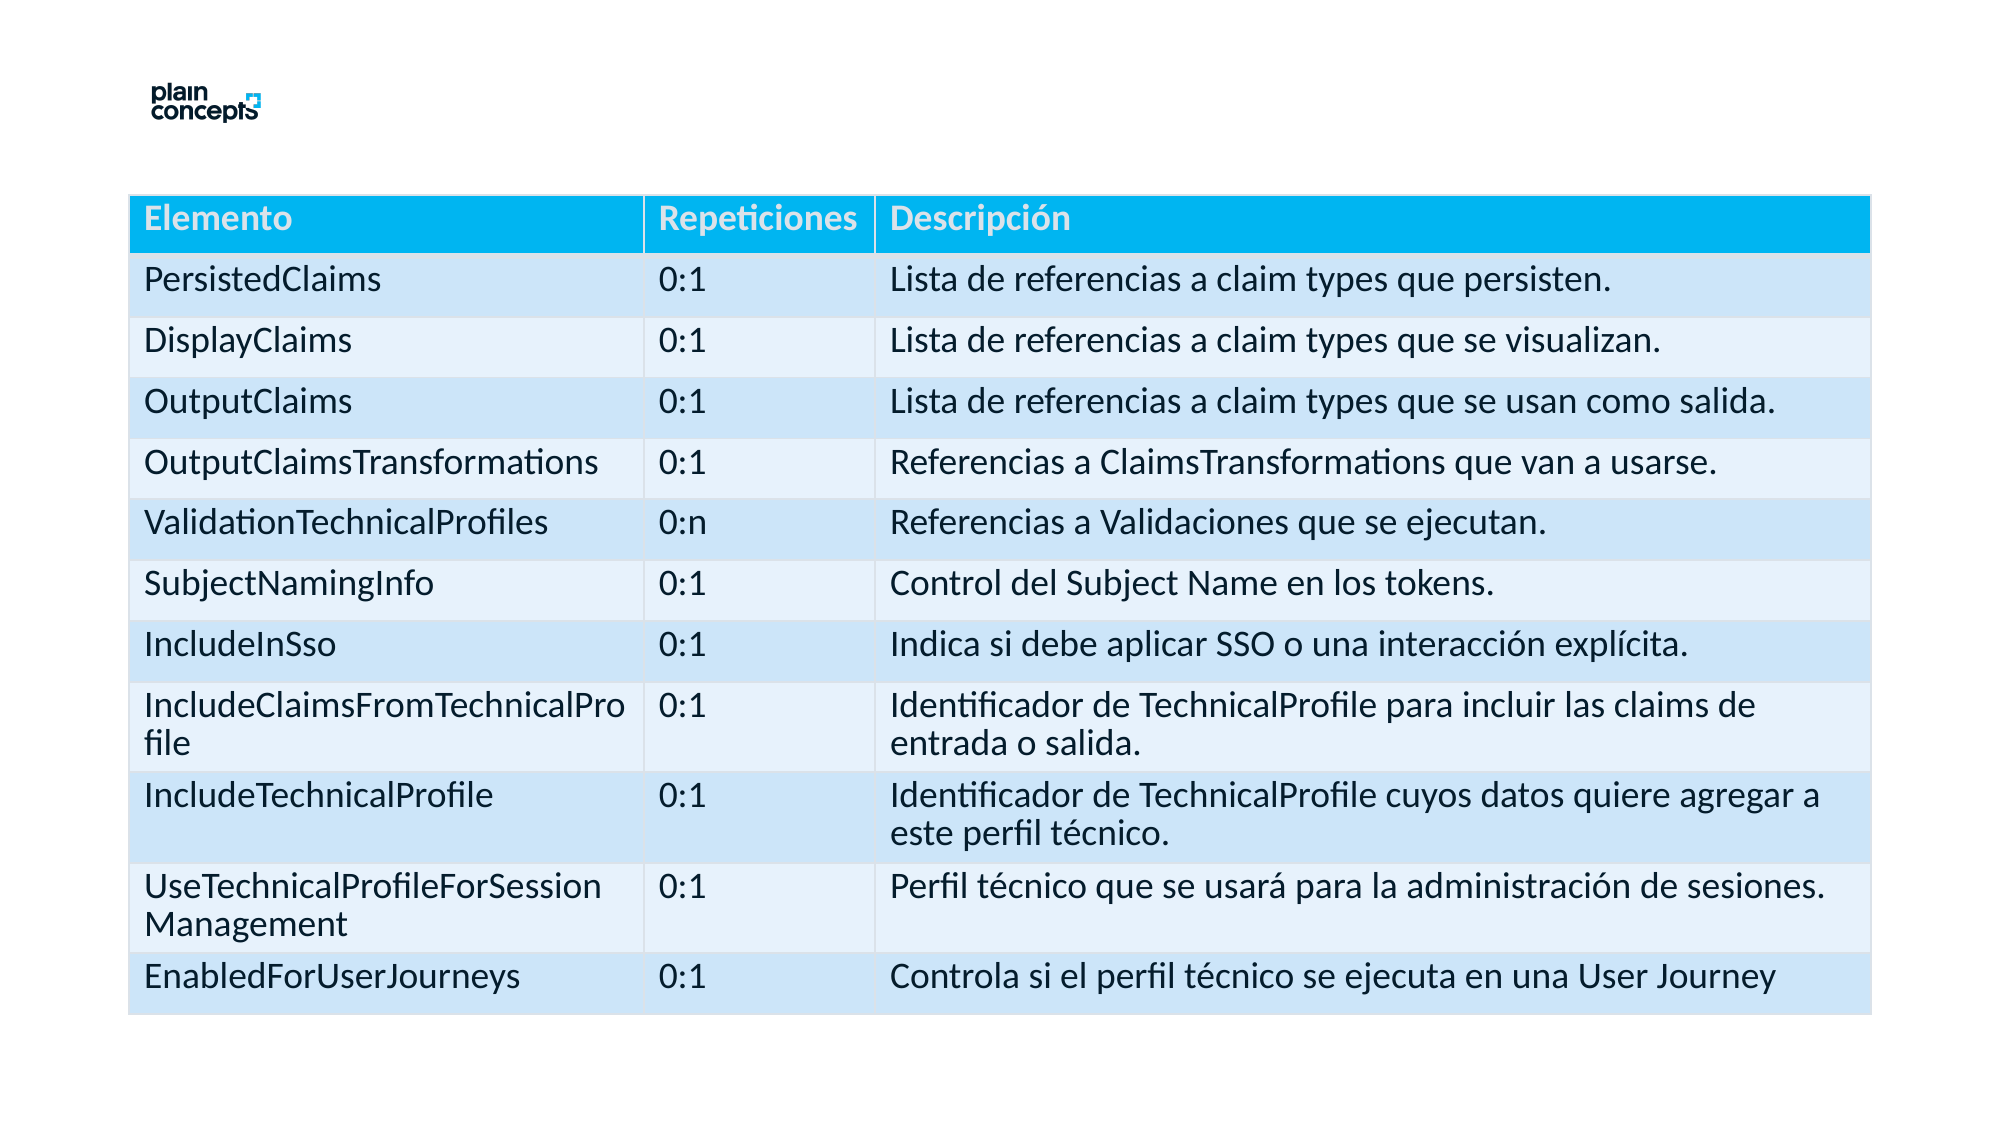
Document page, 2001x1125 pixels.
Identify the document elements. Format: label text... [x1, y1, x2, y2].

table_cell ValidationTechnicalProfiles [130, 500, 643, 559]
table_cell IncludeClaimsFromTechnicalProfile [130, 683, 643, 771]
table_cell Lista de referencias a claim types que se usan como salida. [876, 378, 1870, 438]
table_cell 0:1 [645, 864, 874, 952]
table_cell PersistedClaims [130, 259, 643, 316]
table_cell Perfil técnico que se usará para la administración de sesiones. [876, 864, 1870, 952]
table_cell OutputClaims [130, 378, 643, 438]
table_cell EnabledForUserJourneys [130, 954, 643, 1013]
table_cell Identificador de TechnicalProfile cuyos datos quiere agregar a este perfil técnico. [876, 773, 1870, 862]
table_cell DisplayClaims [130, 318, 643, 377]
table_cell Control del Subject Name en los tokens. [876, 561, 1870, 620]
table_cell 0:1 [645, 622, 874, 681]
table_cell 0:1 [645, 773, 874, 862]
table_header Elemento [130, 196, 643, 253]
table_cell 0:1 [645, 318, 874, 377]
table_cell Lista de referencias a claim types que se visualizan. [876, 318, 1870, 377]
table_cell OutputClaimsTransformations [130, 439, 643, 498]
table_cell IncludeInSso [130, 622, 643, 681]
table_header Descripción [876, 196, 1870, 253]
table_cell Referencias a Validaciones que se ejecutan. [876, 500, 1870, 559]
picture [124, 58, 288, 147]
table_cell 0:1 [645, 561, 874, 620]
table_cell Referencias a ClaimsTransformations que van a usarse. [876, 439, 1870, 498]
table_cell Lista de referencias a claim types que persisten. [876, 259, 1870, 316]
table_header Repeticiones [645, 196, 874, 253]
table_cell SubjectNamingInfo [130, 561, 643, 620]
table_cell IncludeTechnicalProfile [130, 773, 643, 862]
table_cell 0:n [645, 500, 874, 559]
table_cell 0:1 [645, 683, 874, 771]
table_cell 0:1 [645, 954, 874, 1013]
table_cell 0:1 [645, 259, 874, 316]
table_cell 0:1 [645, 378, 874, 438]
table_cell UseTechnicalProfileForSessionManagement [130, 864, 643, 952]
table_cell Identificador de TechnicalProfile para incluir las claims de entrada o salida. [876, 683, 1870, 771]
table_cell Controla si el perfil técnico se ejecuta en una User Journey [876, 954, 1870, 1013]
table_cell 0:1 [645, 439, 874, 498]
table_cell Indica si debe aplicar SSO o una interacción explícita. [876, 622, 1870, 681]
